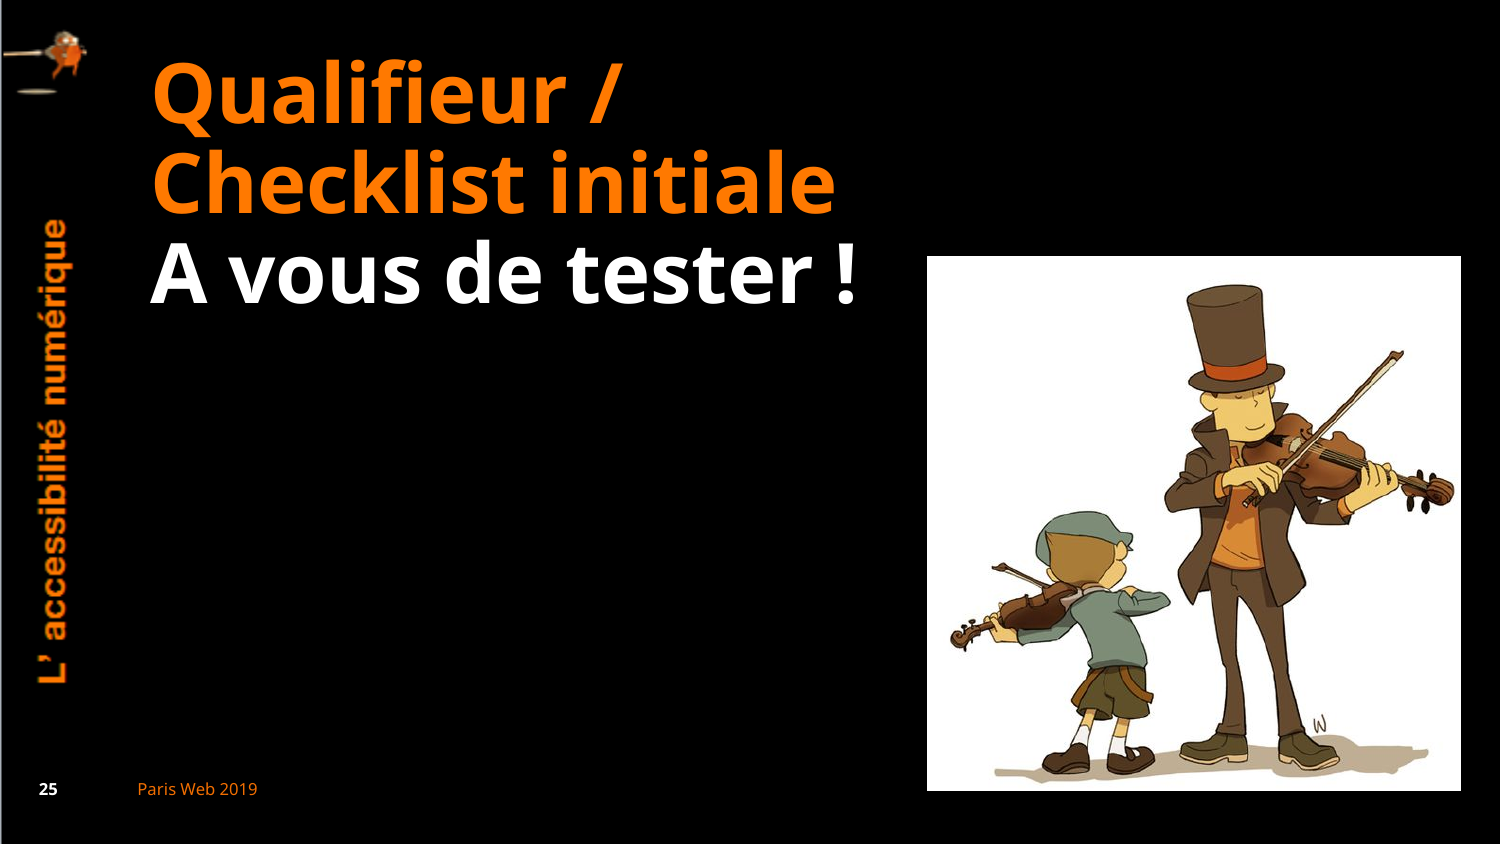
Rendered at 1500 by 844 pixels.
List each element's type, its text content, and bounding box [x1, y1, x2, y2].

picture [0, 150, 101, 844]
title Qualifieur / Checklist initiale A vous de tester ! [135, 150, 1046, 706]
title Qualifieur / Checklist initiale A vous de tester ! [135, 43, 1046, 74]
text_box [0, 74, 1500, 150]
picture [0, 0, 101, 74]
picture [926, 256, 1462, 791]
